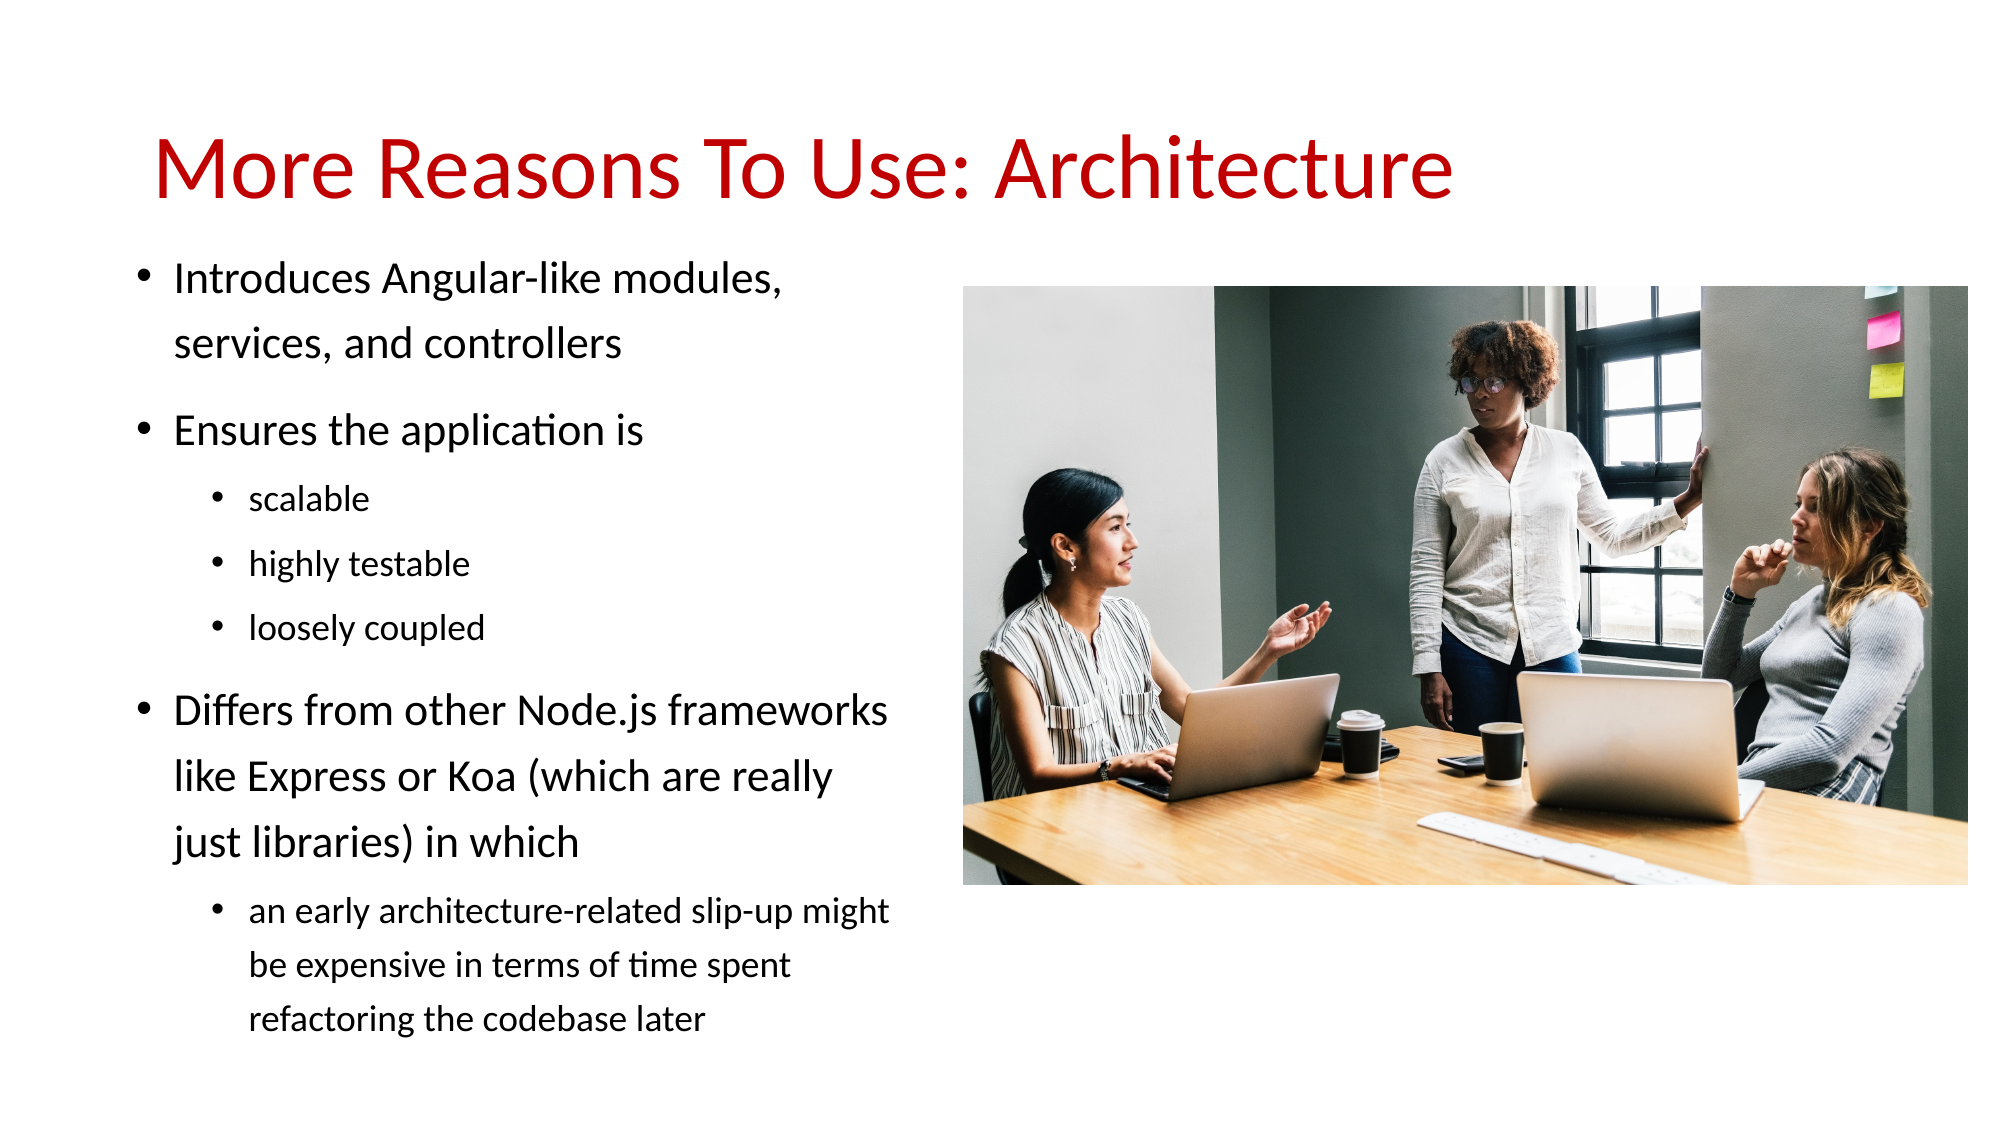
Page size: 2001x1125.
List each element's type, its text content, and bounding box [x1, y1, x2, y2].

title More Reasons To Use: Architecture [137, 59, 1863, 278]
picture [963, 286, 1968, 885]
list Introduces Angular-like modules, services, and controllers Ensures the application is scalable highly testable loosely coupled Differs from other Node.js frameworks like Express or Koa (which are really just libraries) in which an early architecture-related slip-up might be expensive in terms of time spent refactoring the codebase later [121, 228, 919, 943]
